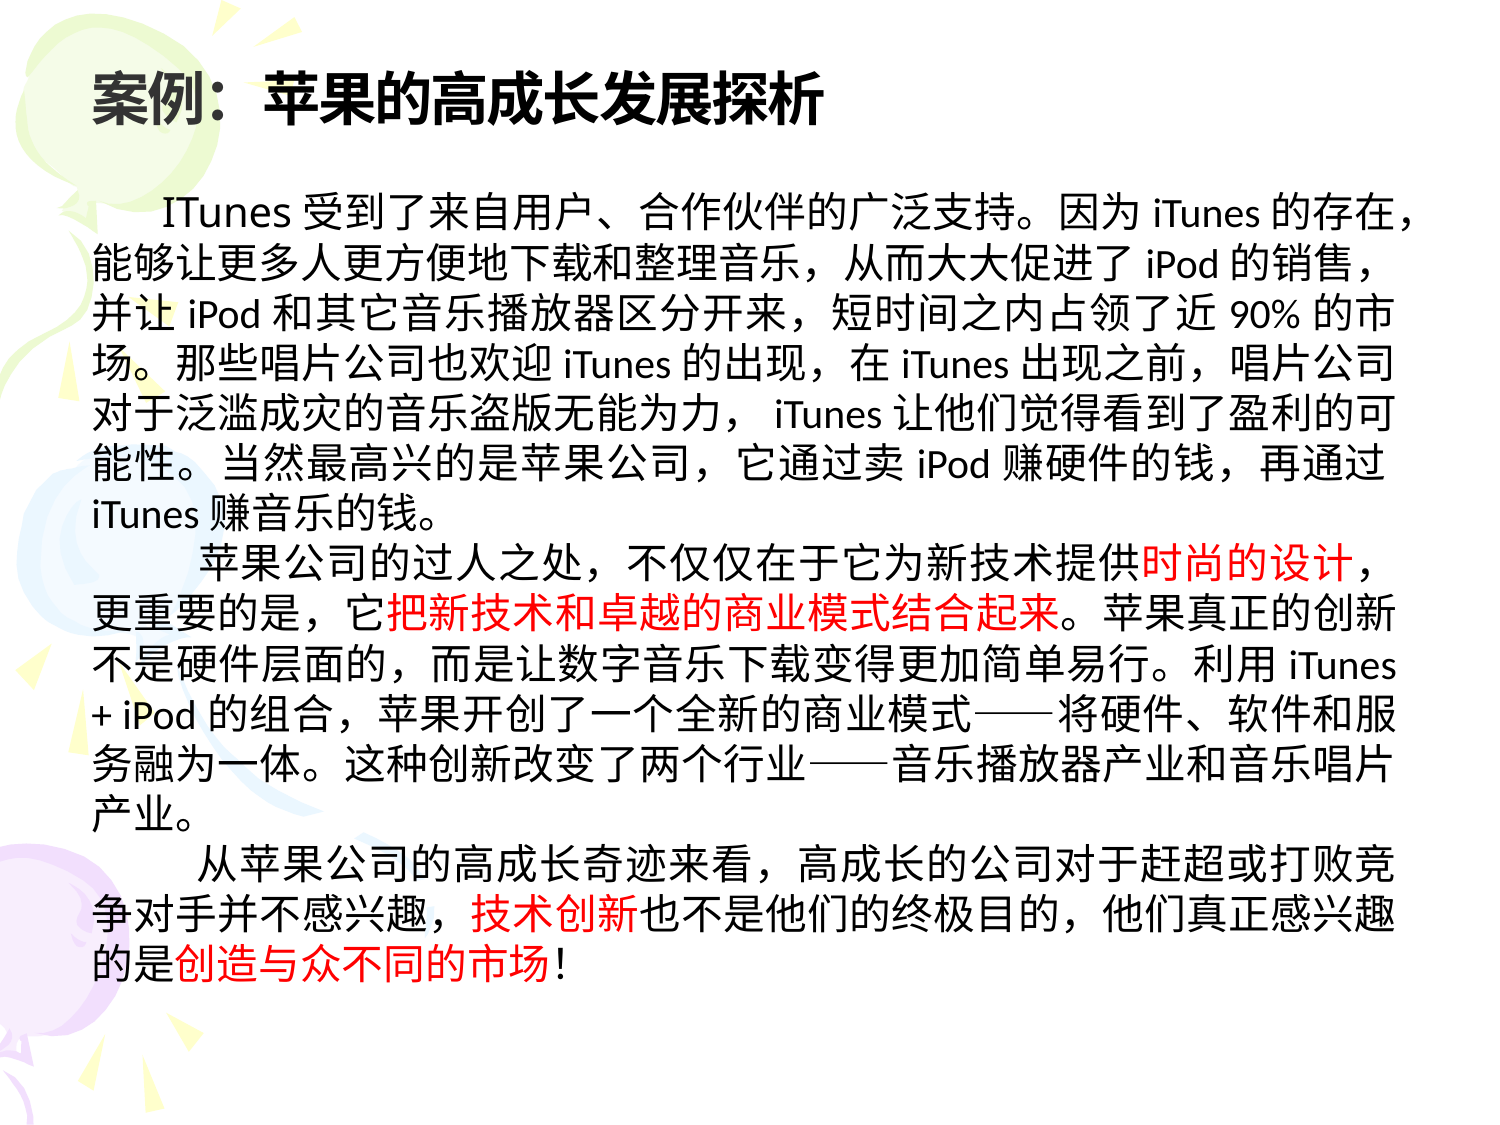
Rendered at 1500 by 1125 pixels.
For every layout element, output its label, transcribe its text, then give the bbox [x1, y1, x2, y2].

text_box 案例：苹果的高成长发展探析 ITunes受到了来自用户、合作伙伴的广泛支持。因为iTunes的存在，能够让更多人更方便地下载和整理音乐，从而大大促进了iPod的销售，并让iPod和其它音乐播放器区分开来，短时间之内占领了近90%的市场。那些唱片公司也欢迎iTunes的出现，在iTunes出现之前，唱片公司对于泛滥成灾的音乐盗版无能为力，iTunes让他们觉得看到了盈利的可能性。当然最高兴的是苹果公司，它通过卖iPod赚硬件的钱，再通过iTunes赚音乐的钱。 苹果公司的过人之处，不仅仅在于它为新技术提供时尚的设计，更重要的是，它把新技术和卓越的商业模式结合起来。苹果真正的创新不是硬件层面的，而是让数字音乐下载变得更加简单易行。利用iTunes + iPod的组合，苹果开创了一个全新的商业模式——将硬件、软件和服务融为一体。这种创新改变了两个行业——音乐播放器产业和音乐唱片产业。 从苹果公司的高成长奇迹来看，高成长的公司对于赶超或打败竞争对手并不感兴趣，技术创新也不是他们的终极目的，他们真正感兴趣的是创造与众不同的市场！ [76, 93, 1412, 995]
